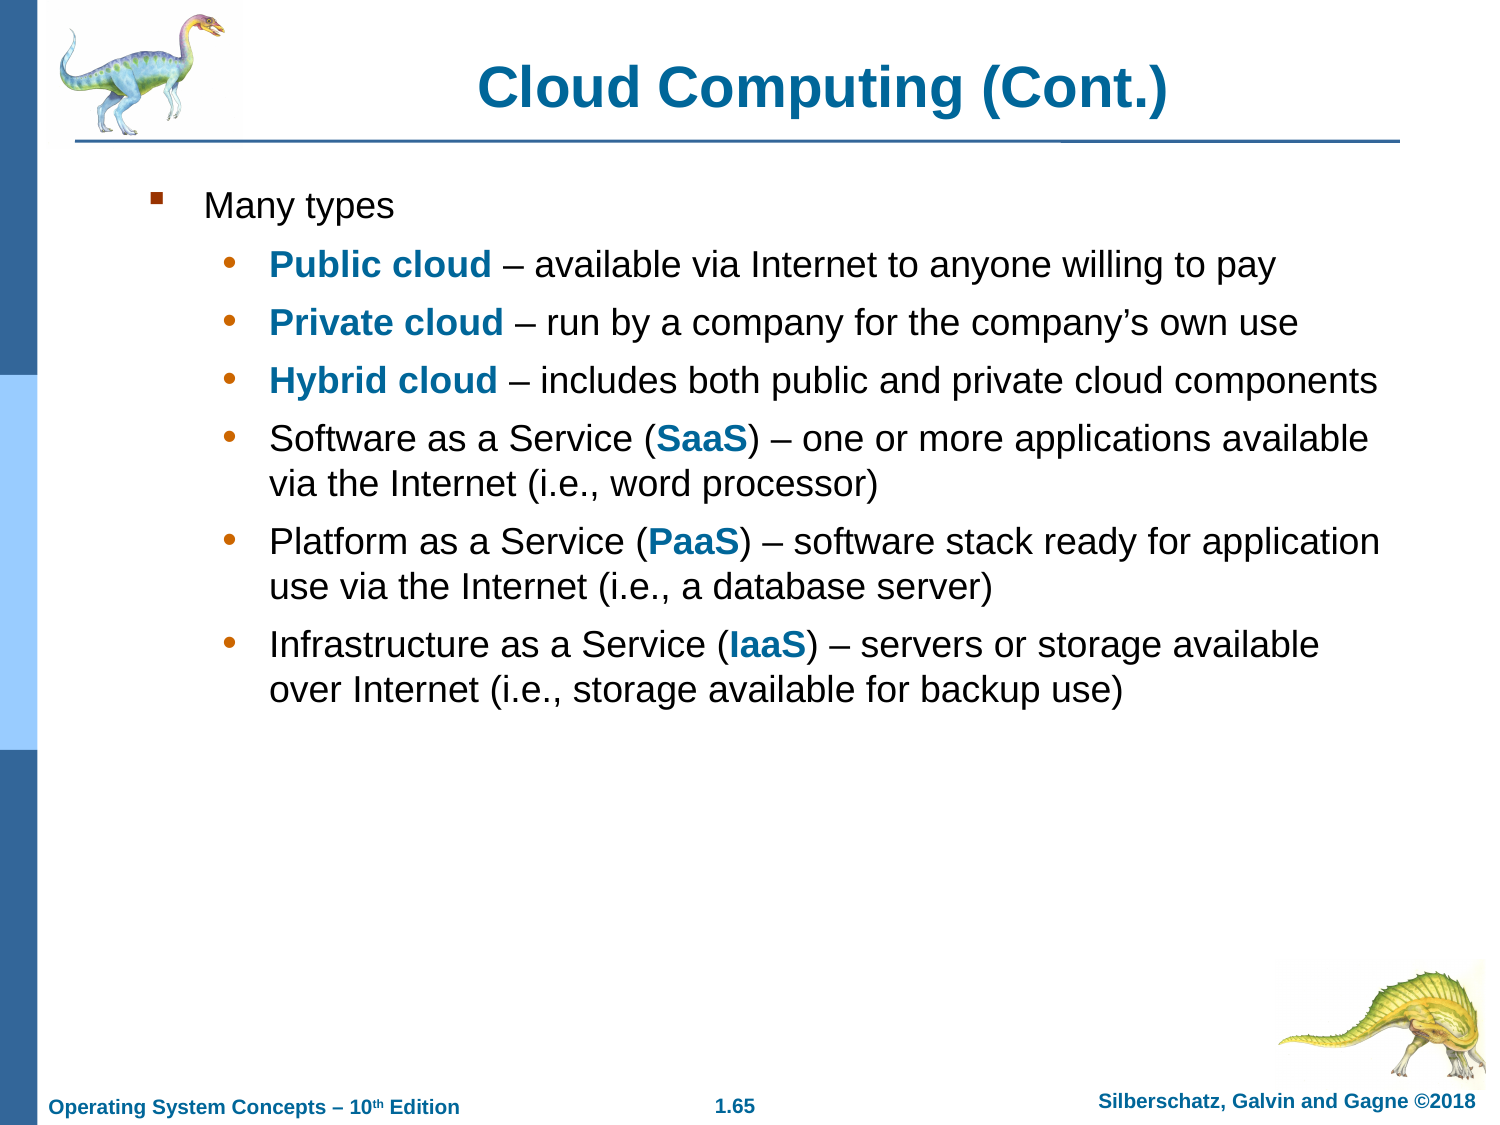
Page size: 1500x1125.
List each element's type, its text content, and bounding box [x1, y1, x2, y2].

list Many types Public cloud – available via Internet to anyone willing to pay Private cloud – run by a company for the company’s own use Hybrid cloud – includes both public and private cloud components Software as a Service (SaaS) – one or more applications available via the Internet (i.e., word processor) Platform as a Service (PaaS) – software stack ready for application use via the Internet (i.e., a database server) Infrastructure as a Service (IaaS) – servers or storage available over Internet (i.e., storage available for backup use) [132, 173, 1398, 1012]
picture [1275, 959, 1486, 1090]
picture [46, 0, 243, 149]
title Cloud Computing (Cont.) [156, 32, 1490, 128]
